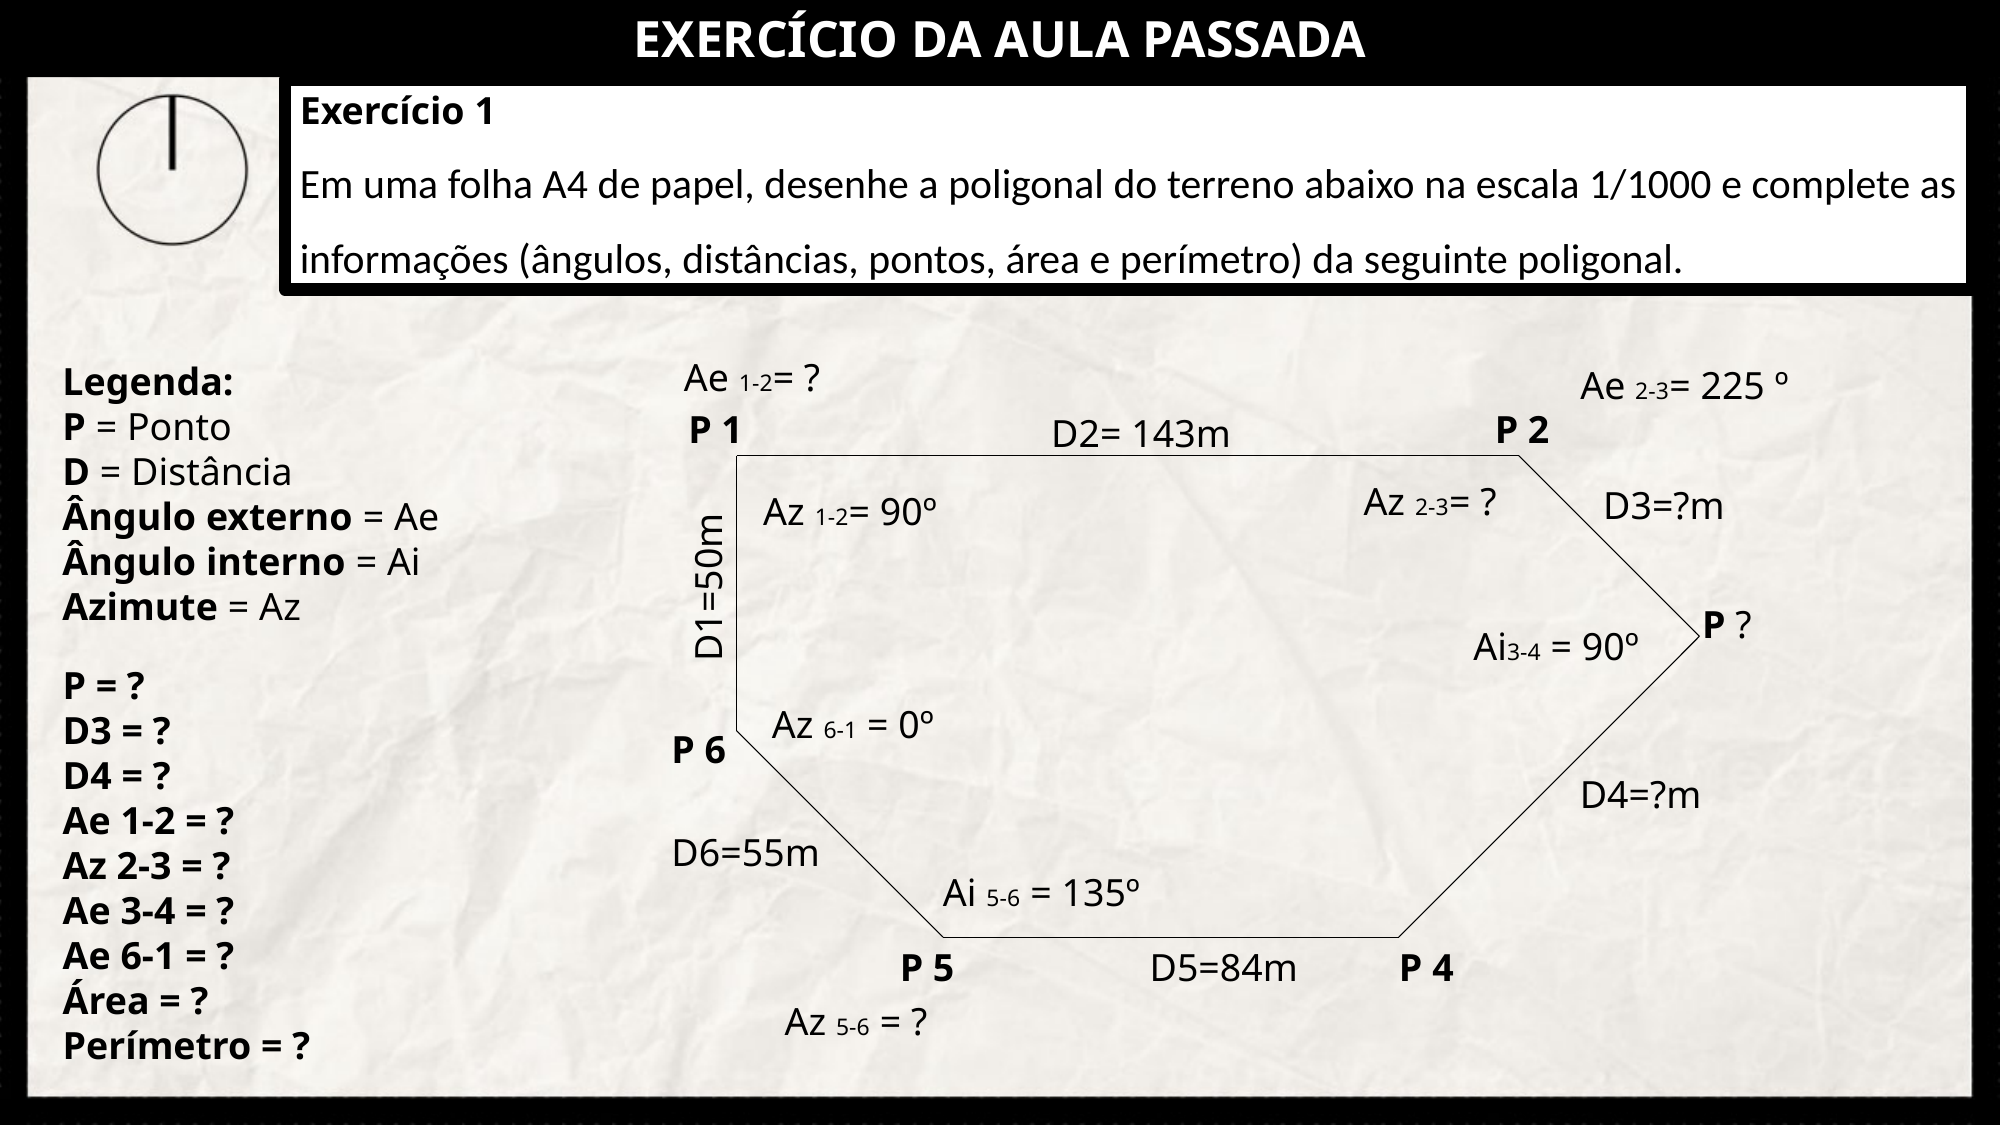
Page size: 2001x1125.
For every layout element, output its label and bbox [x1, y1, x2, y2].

text_box [1518, 455, 1700, 636]
text_box [736, 730, 943, 938]
picture [0, 0, 2000, 1125]
text_box [1398, 636, 1700, 938]
